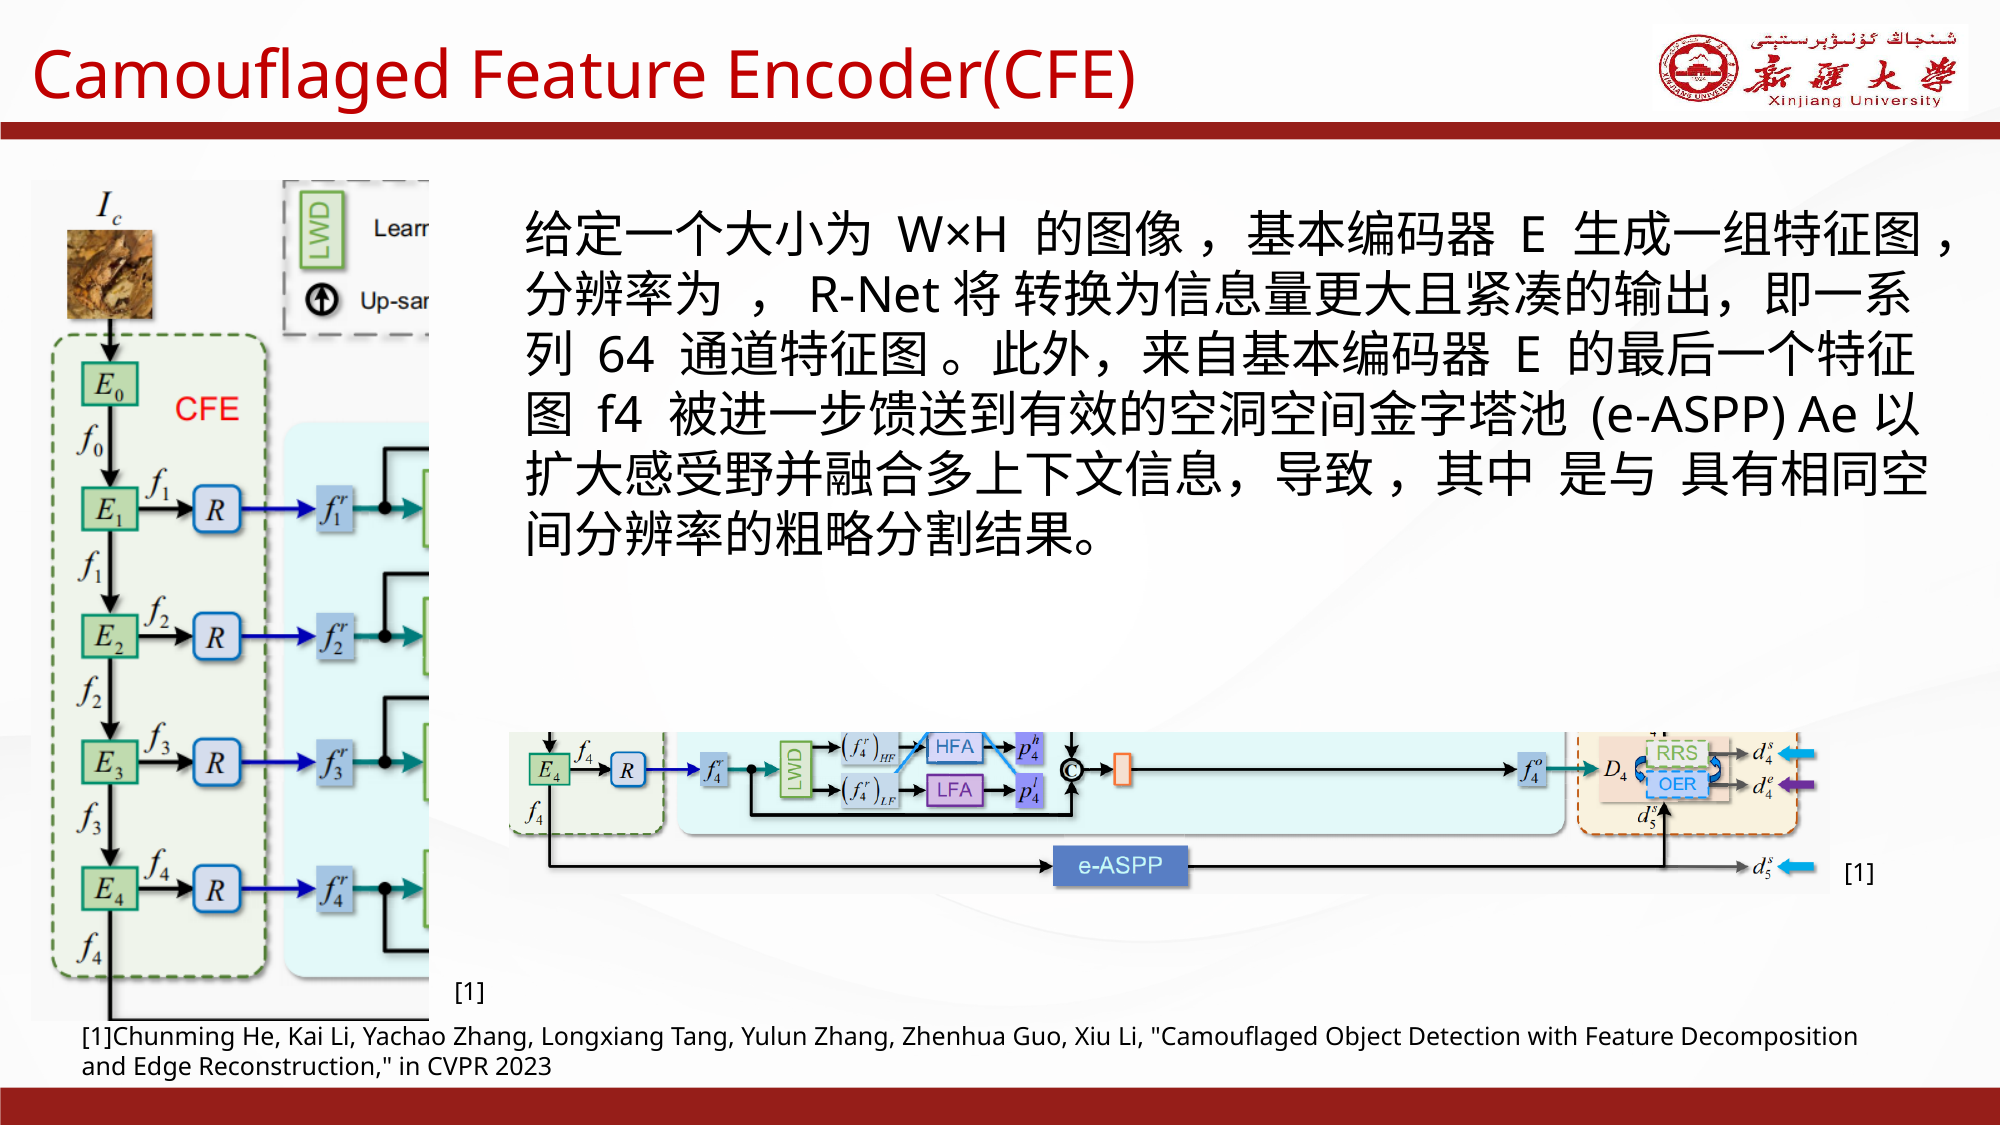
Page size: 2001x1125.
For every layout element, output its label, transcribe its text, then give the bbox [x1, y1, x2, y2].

text_box [1] [439, 968, 510, 1013]
picture [0, 0, 2000, 121]
text_box Camouflaged Feature Encoder(CFE) [31, 24, 1423, 113]
text_box [0, 121, 2000, 140]
picture [0, 140, 2000, 1086]
text_box [1]Chunming He, Kai Li, Yachao Zhang, Longxiang Tang, Yulun Zhang, Zhenhua Guo, Xiu Li, "Camouflaged Object Detection with Feature Decomposition and Edge Reconstruction," in CVPR 2023 [66, 1013, 1934, 1088]
text_box [1] [1830, 848, 1900, 894]
text_box [0, 1086, 2000, 1125]
